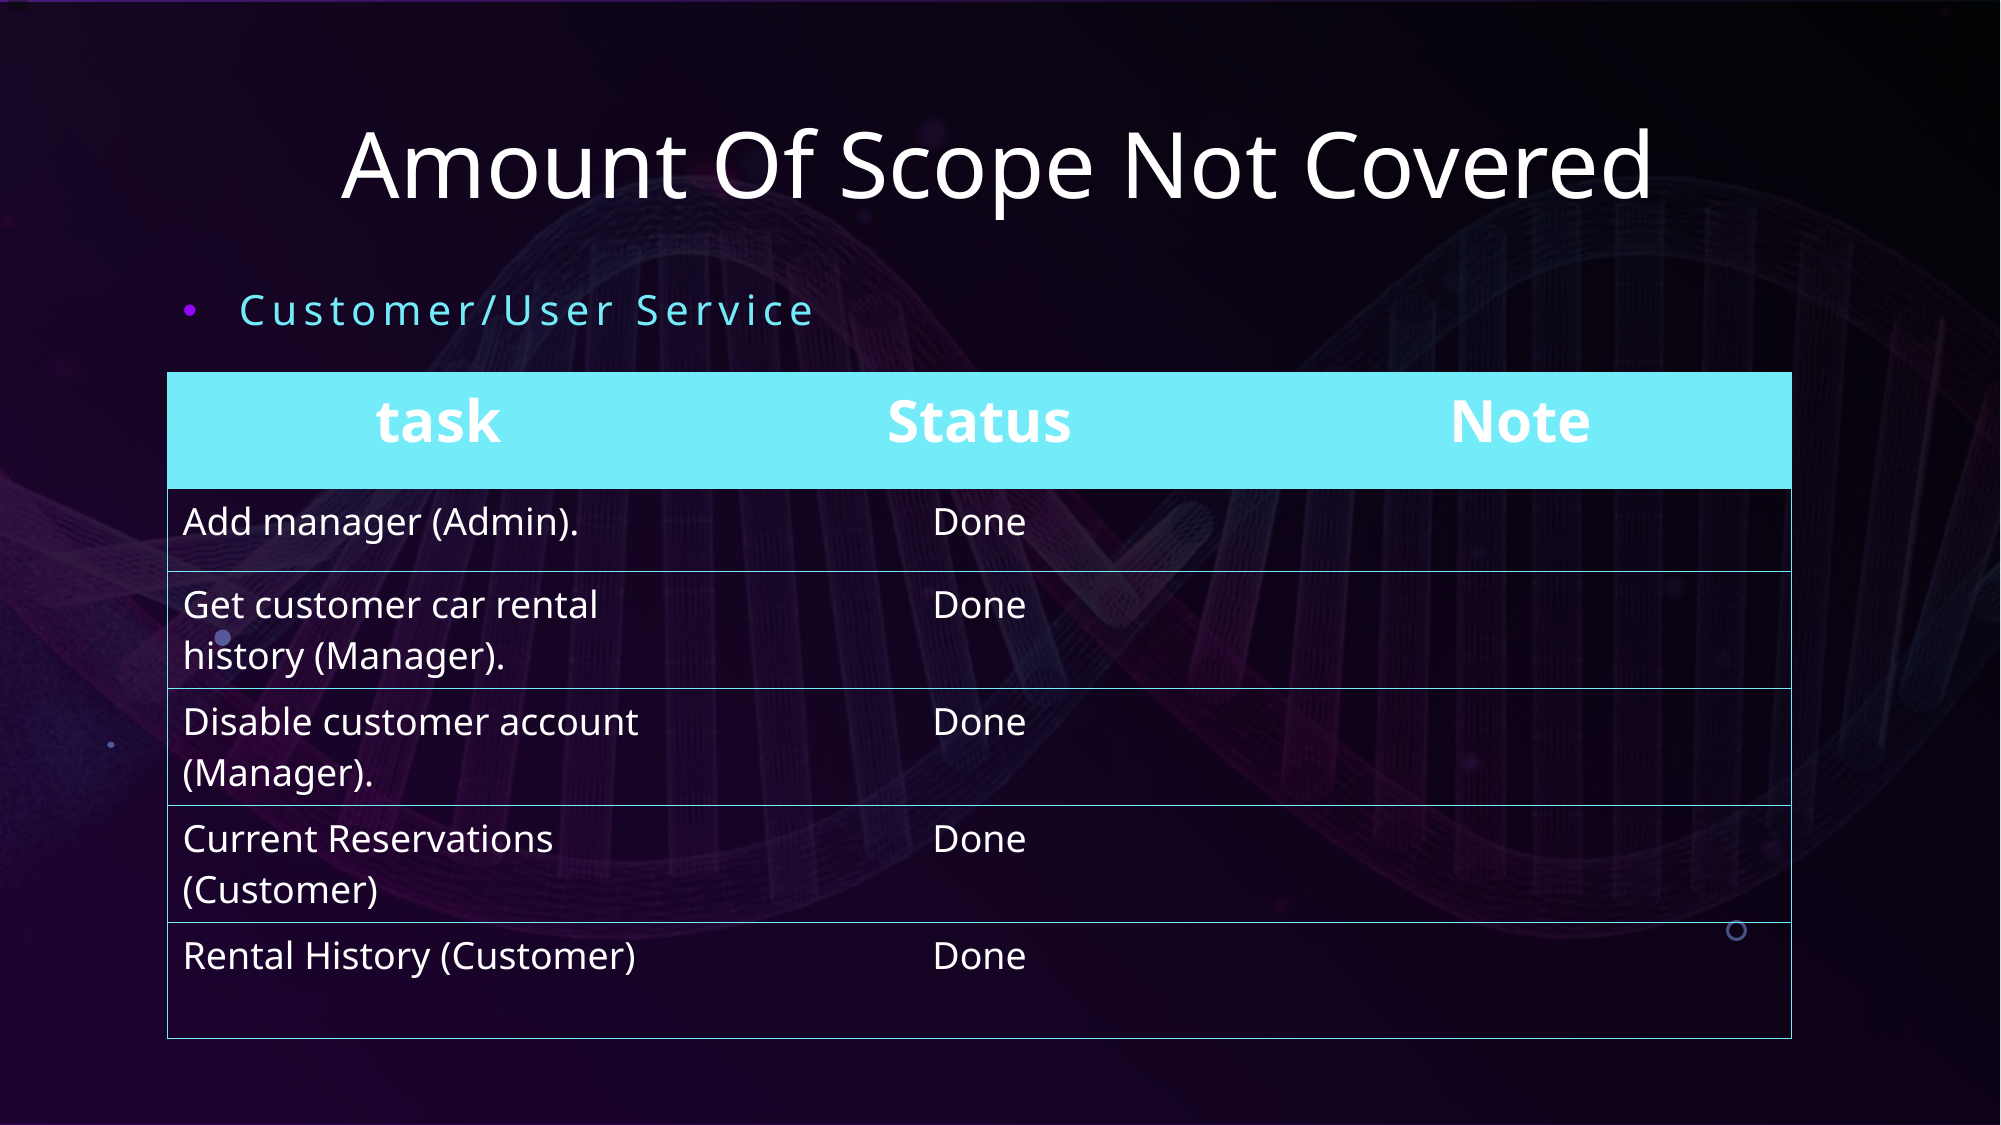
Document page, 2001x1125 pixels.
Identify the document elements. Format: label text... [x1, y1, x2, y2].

table_header task [168, 373, 709, 488]
table_cell Current Reservations (Customer) [168, 806, 709, 922]
table_cell [1250, 806, 1791, 922]
table_header Note [1250, 373, 1791, 488]
table_cell [1250, 923, 1791, 1038]
title Amount Of Scope Not Covered [137, 59, 1862, 278]
table_cell Add manager (Admin). [168, 489, 709, 571]
table_cell Done [709, 923, 1250, 1038]
table_cell Done [709, 572, 1250, 688]
table_cell Done [709, 806, 1250, 922]
table_cell Get customer car rental history (Manager). [168, 572, 709, 688]
table_cell Rental History (Customer) [168, 923, 709, 1038]
table_cell Done [709, 489, 1250, 571]
table_cell [1250, 689, 1791, 805]
table_cell Done [709, 689, 1250, 805]
table_cell Disable customer account (Manager). [168, 689, 709, 805]
table_cell [1250, 489, 1791, 571]
list Customer/User Service [167, 269, 947, 356]
table_header Status [709, 373, 1250, 488]
table_cell [1250, 572, 1791, 688]
